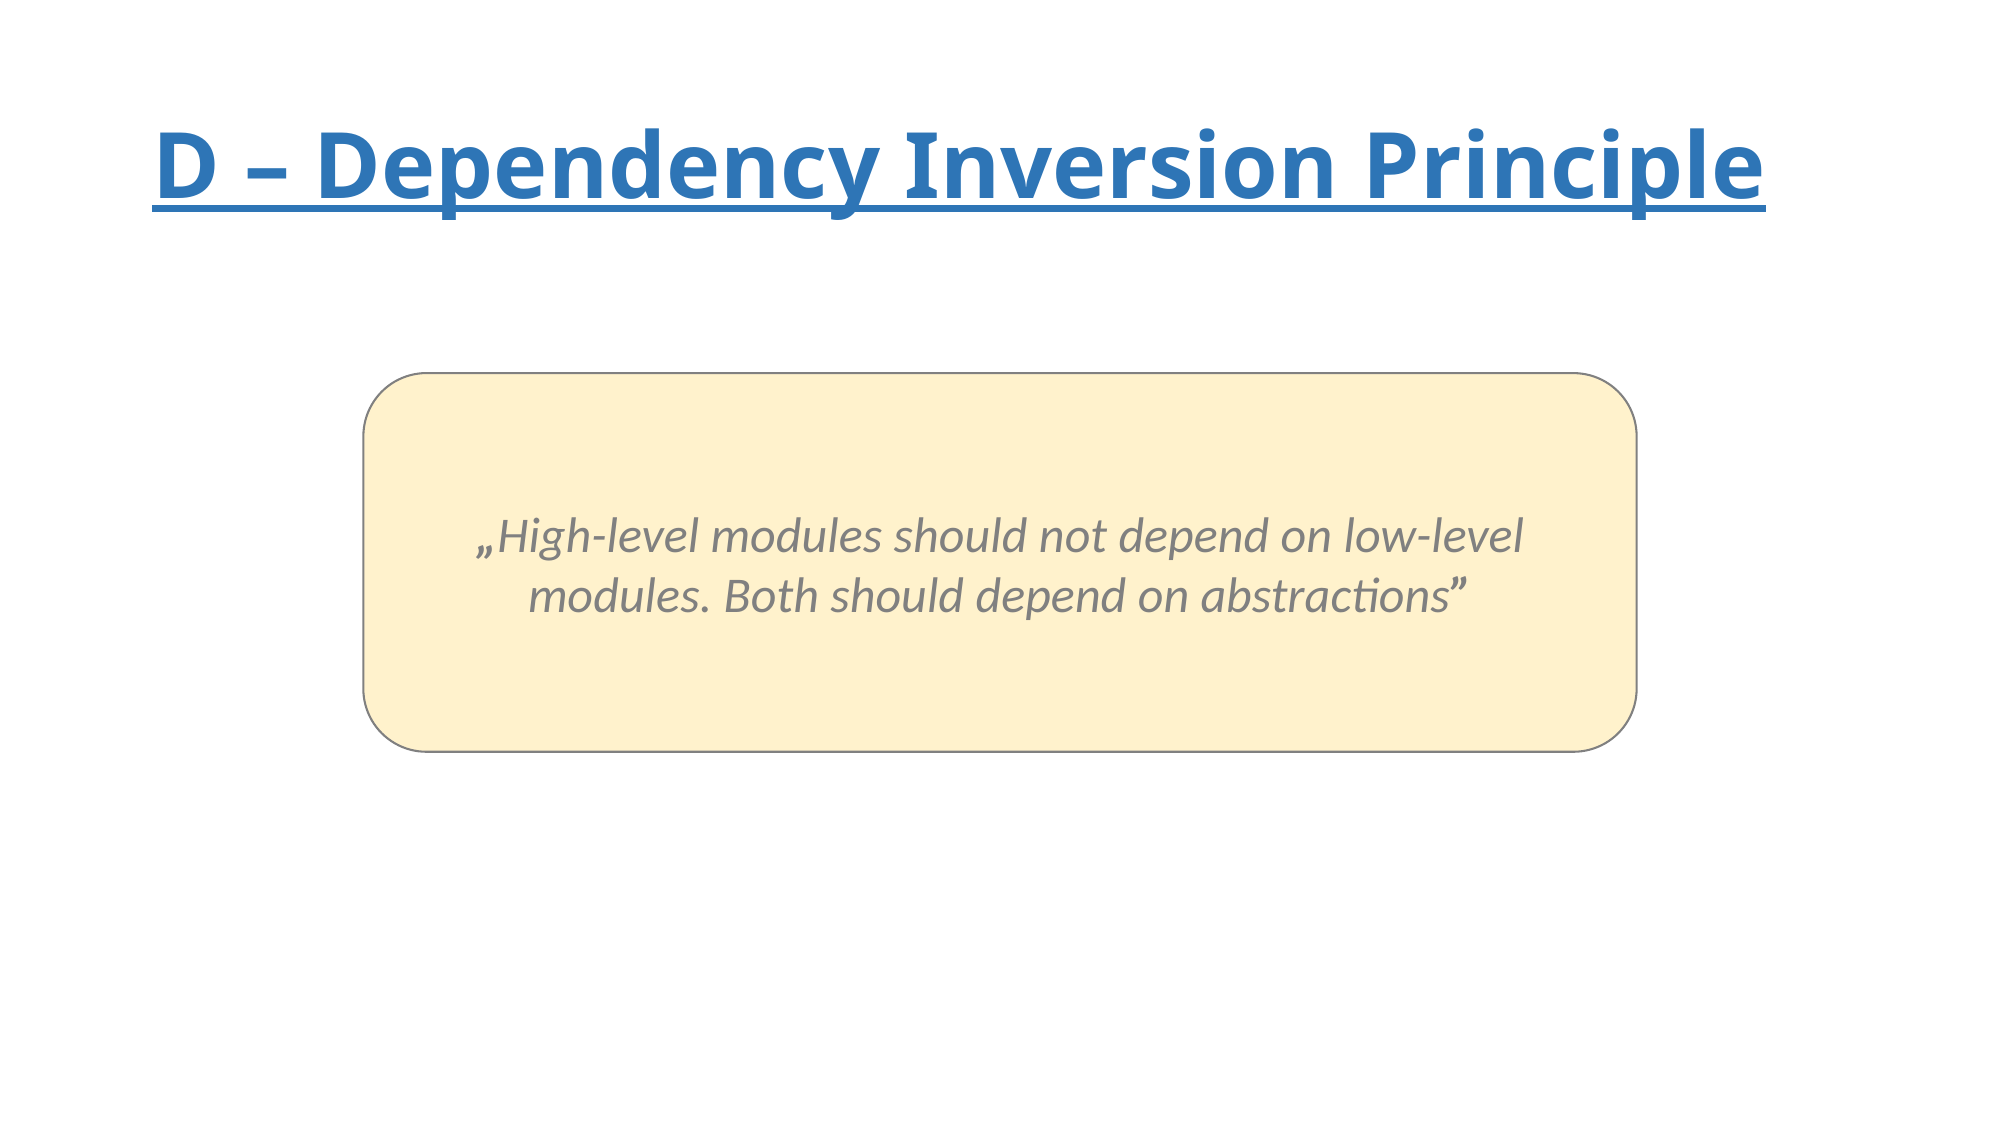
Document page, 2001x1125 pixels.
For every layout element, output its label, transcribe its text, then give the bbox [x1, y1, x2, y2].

title D – Dependency Inversion Principle [137, 59, 1863, 278]
text_box „High-level modules should not depend on low-level modules. Both should depend on abstractions” [362, 372, 1638, 753]
